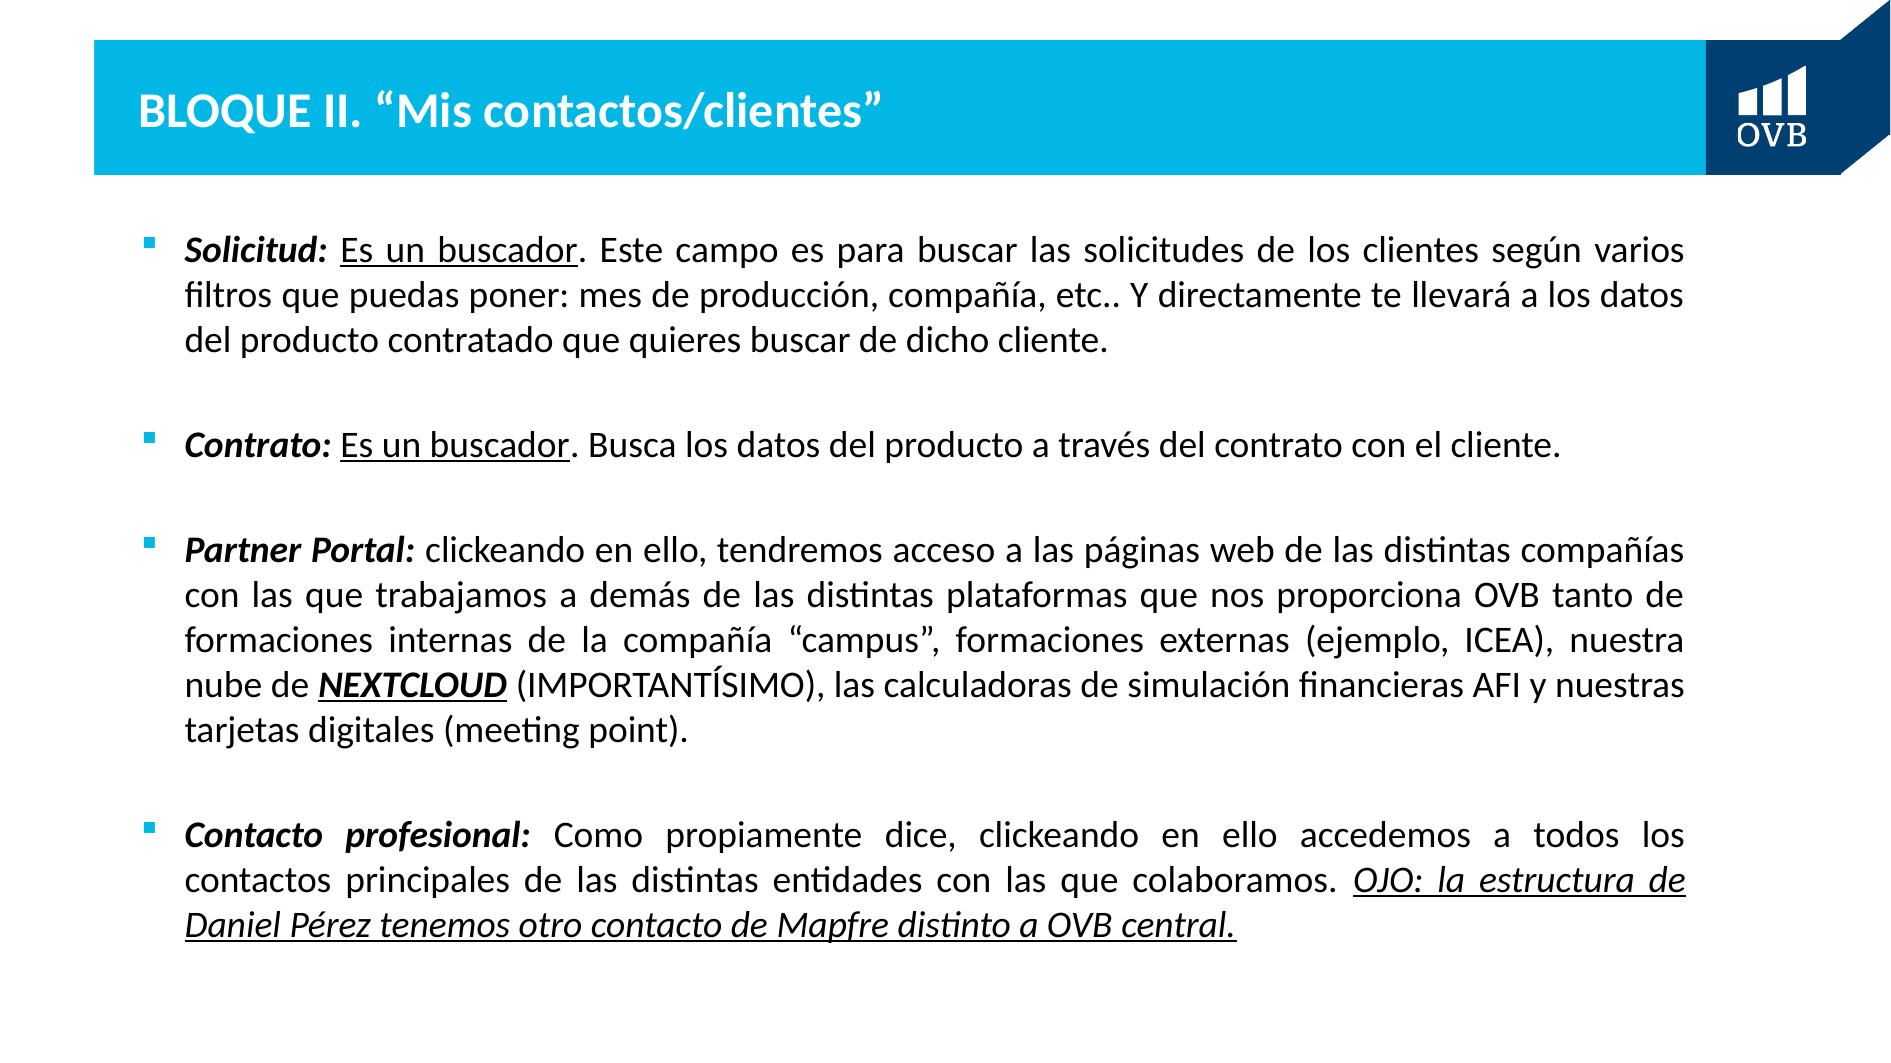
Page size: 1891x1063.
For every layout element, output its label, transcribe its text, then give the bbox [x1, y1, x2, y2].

list Solicitud: Es un buscador. Este campo es para buscar las solicitudes de los clientes según varios filtros que puedas poner: mes de producción, compañía, etc.. Y directamente te llevará a los datos del producto contratado que quieres buscar de dicho cliente. Contrato: Es un buscador. Busca los datos del producto a través del contrato con el cliente. Partner Portal: clickeando en ello, tendremos acceso a las páginas web de las distintas compañías con las que trabajamos a demás de las distintas plataformas que nos proporciona OVB tanto de formaciones internas de la compañía “campus”, formaciones externas (ejemplo, ICEA), nuestra nube de NEXTCLOUD (IMPORTANTÍSIMO), las calculadoras de simulación financieras AFI y nuestras tarjetas digitales (meeting point). Contacto profesional: Como propiamente dice, clickeando en ello accedemos a todos los contactos principales de las distintas entidades con las que colaboramos. OJO: la estructura de Daniel Pérez tenemos otro contacto de Mapfre distinto a OVB central. [96, 218, 1701, 978]
title BLOQUE II. “Mis contactos/clientes” [94, 40, 1707, 175]
